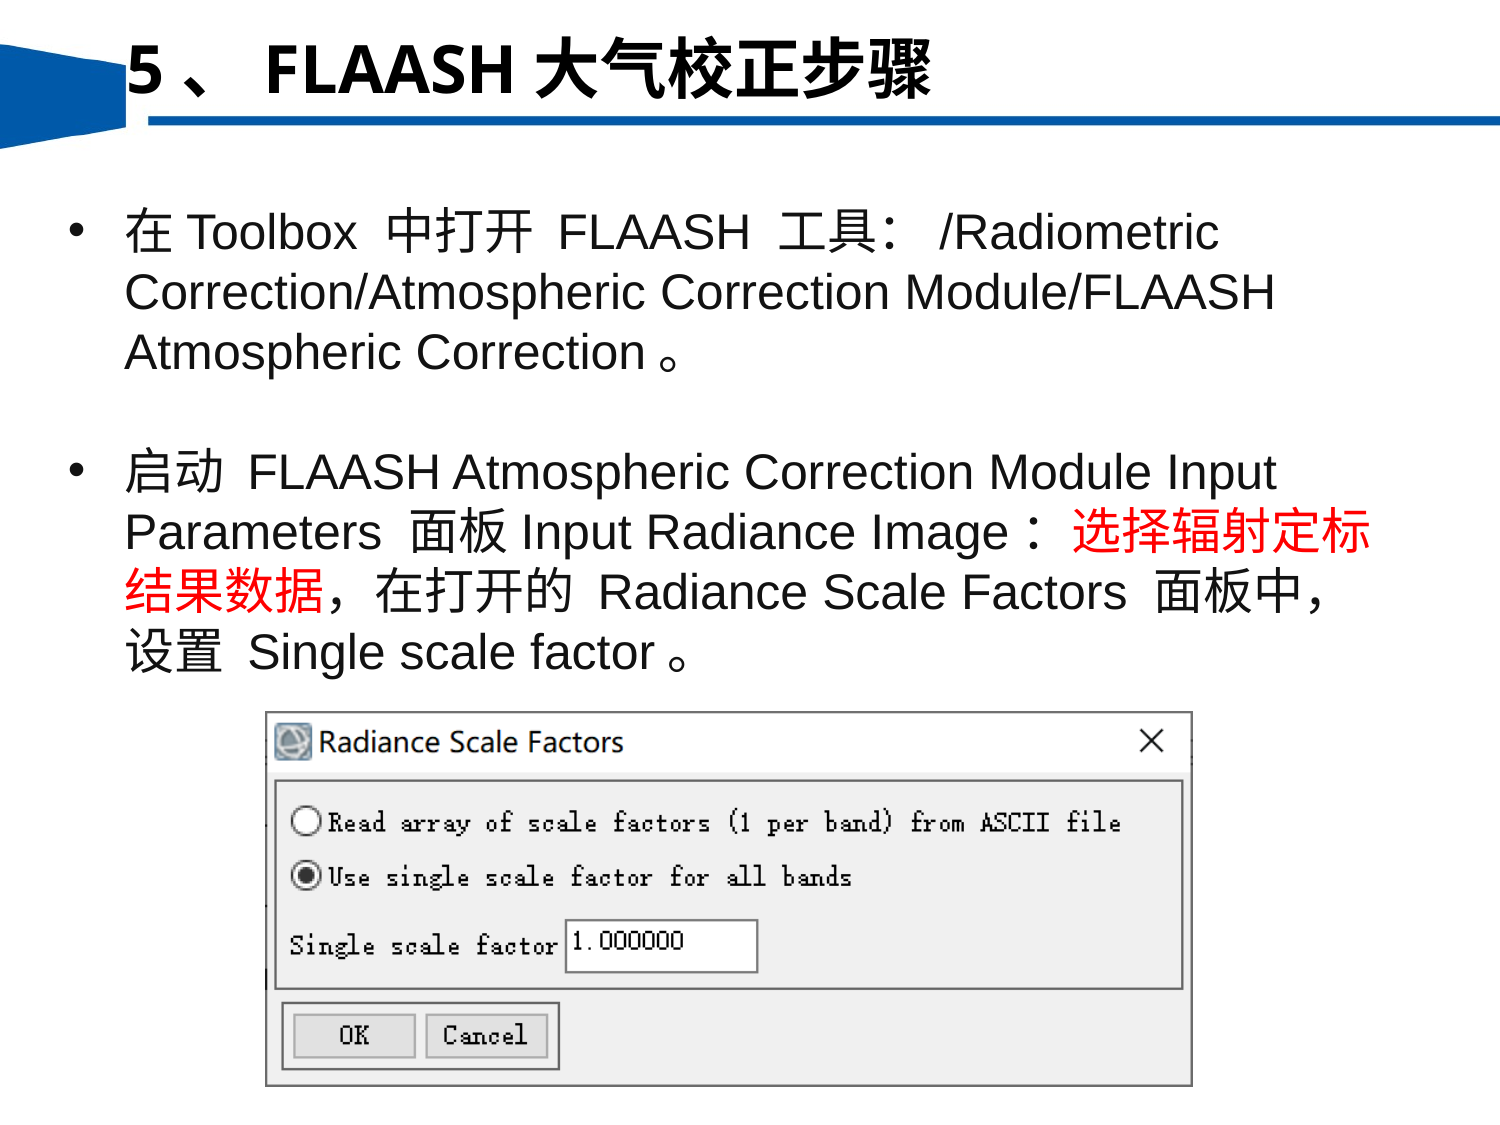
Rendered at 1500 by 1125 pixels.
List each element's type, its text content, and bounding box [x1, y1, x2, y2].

picture [0, 0, 1500, 1125]
text_box 在Toolbox 中打开 FLAASH 工具：/Radiometric Correction/Atmospheric Correction Module/FLAASH Atmospheric Correction。 启动 FLAASH Atmospheric Correction Module Input Parameters 面板Input Radiance Image：选择辐射定标结果数据，在打开的 Radiance Scale Factors 面板中，设置 Single scale factor。 [53, 191, 1388, 687]
text_box [88, 148, 1459, 1106]
text_box 5、FLAASH大气校正步骤 [112, 19, 1500, 115]
